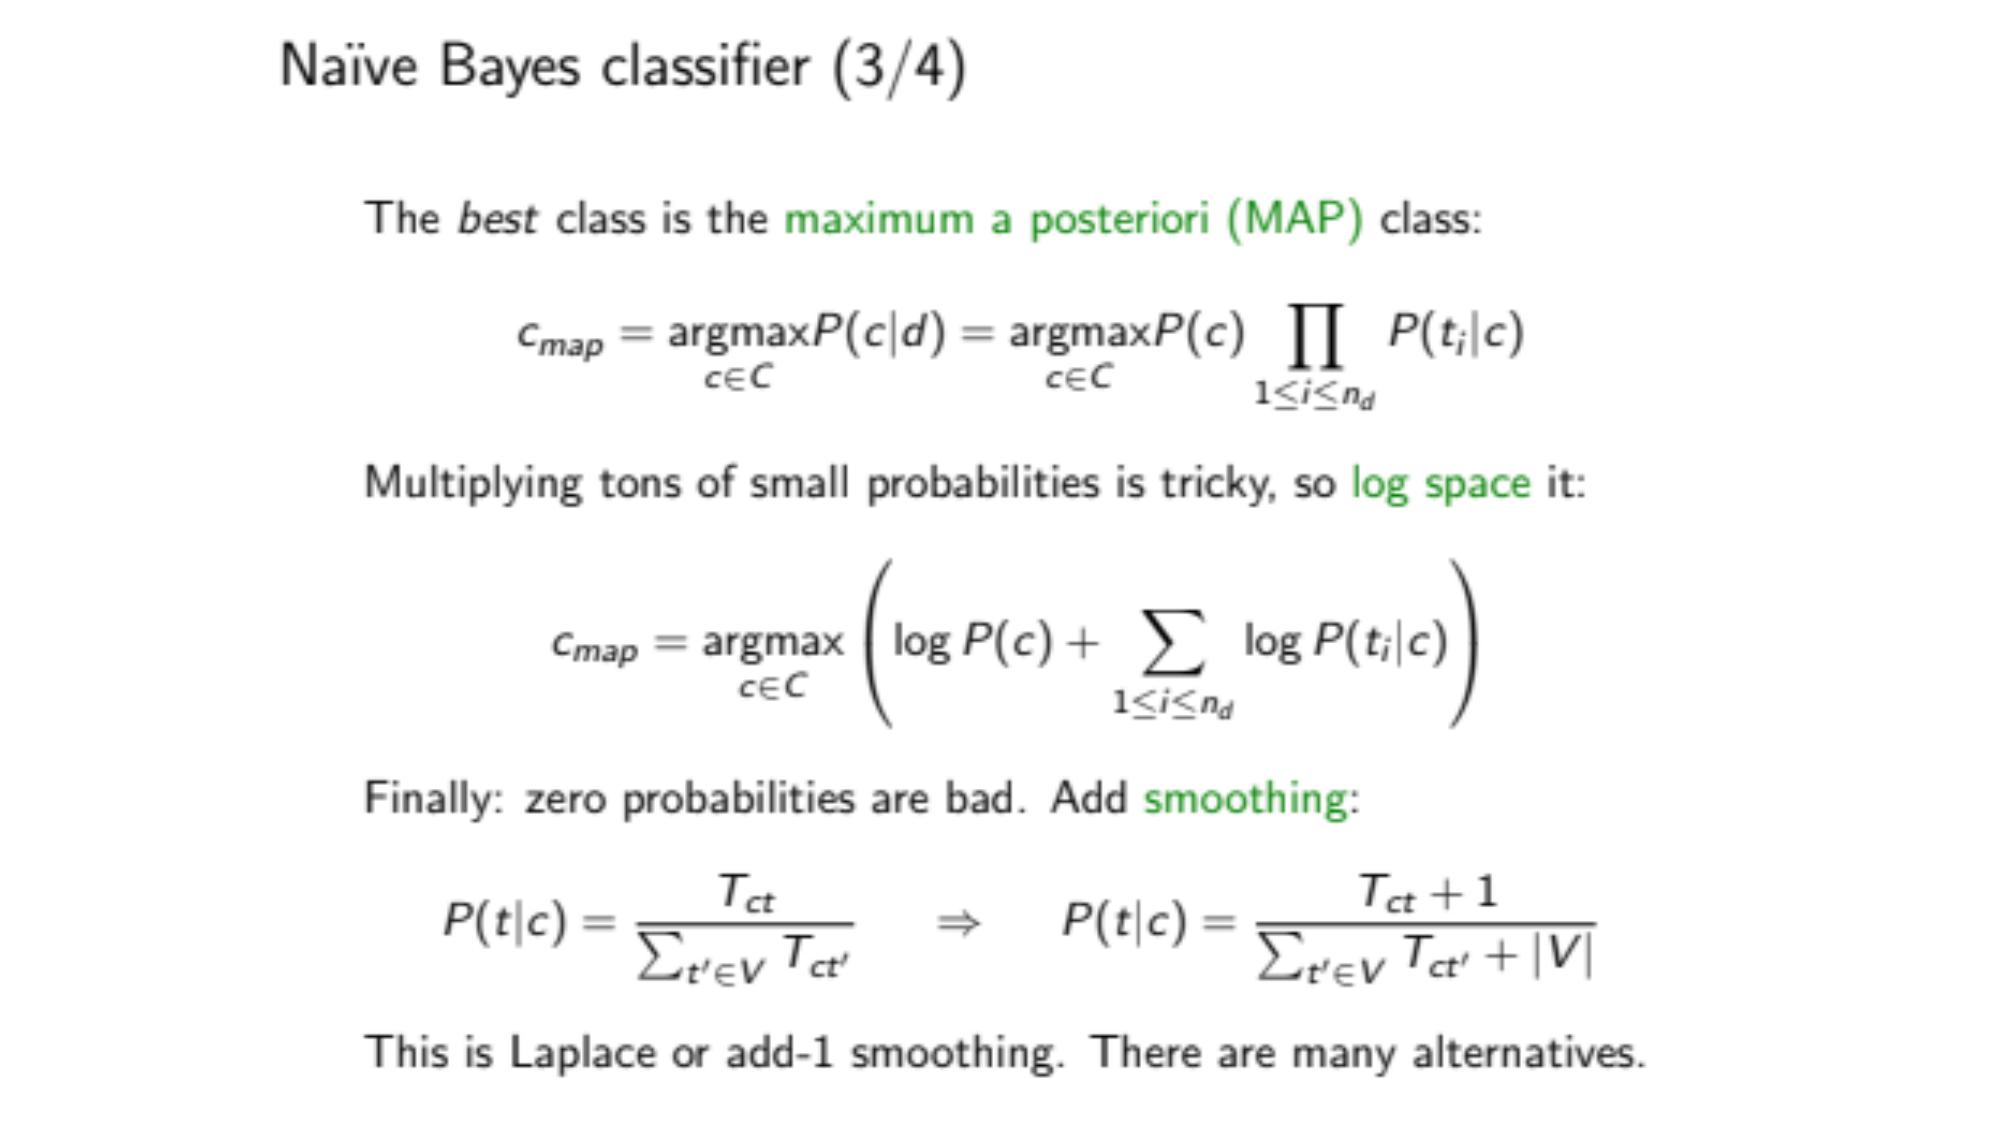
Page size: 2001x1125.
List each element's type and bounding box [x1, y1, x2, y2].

list [243, 0, 1795, 1125]
